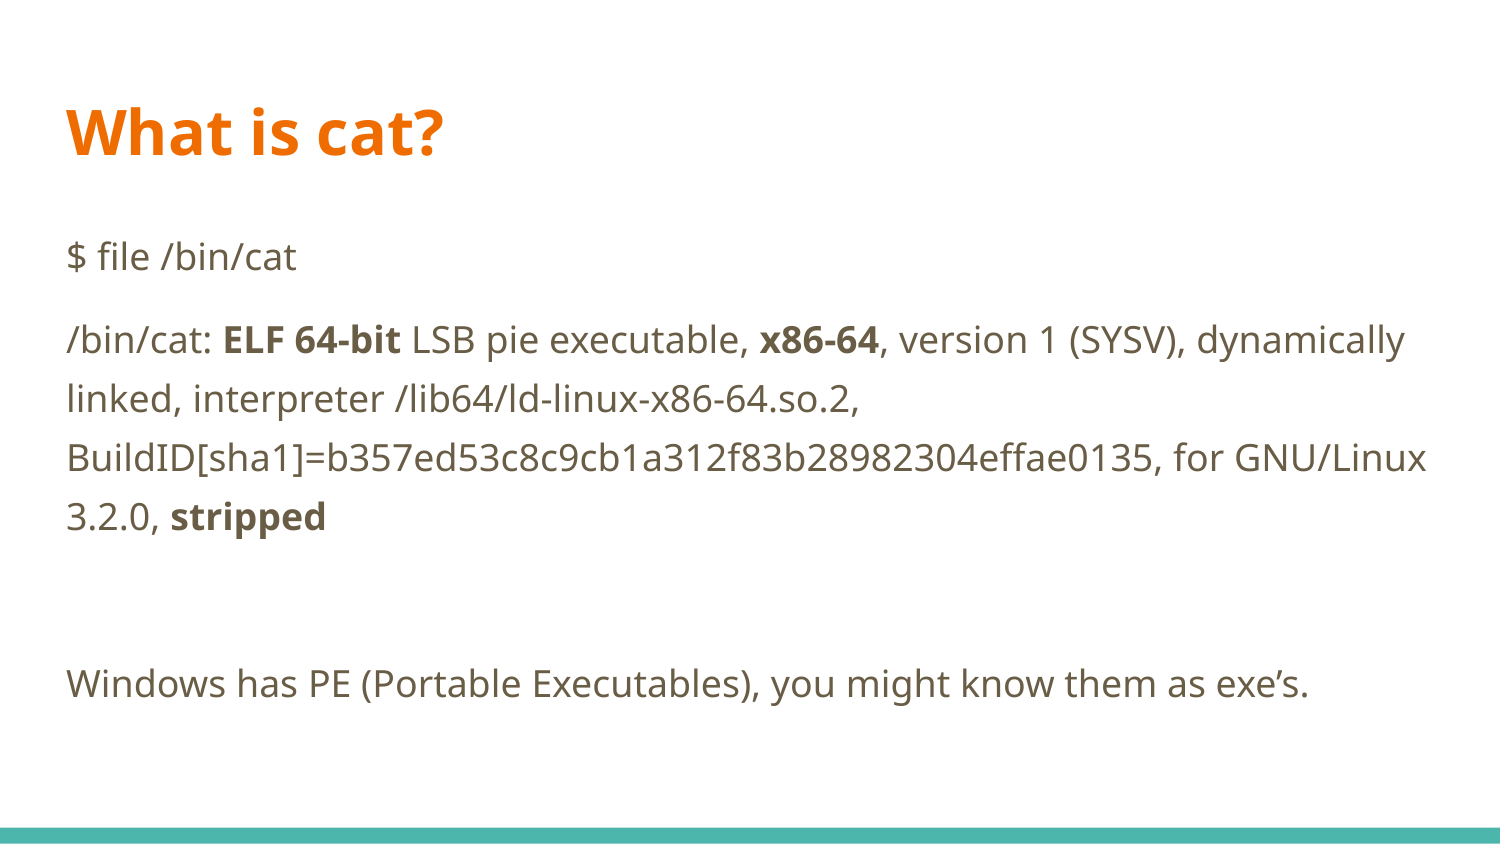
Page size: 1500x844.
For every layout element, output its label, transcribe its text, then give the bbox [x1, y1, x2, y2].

title What is cat? [51, 72, 1449, 189]
list $ file /bin/cat /bin/cat: ELF 64-bit LSB pie executable, x86-64, version 1 (SYSV), dynamically linked, interpreter /lib64/ld-linux-x86-64.so.2, BuildID[sha1]=b357ed53c8c9cb1a312f83b28982304effae0135, for GNU/Linux 3.2.0, stripped Windows has PE (Portable Executables), you might know them as exe’s. [51, 207, 1449, 750]
